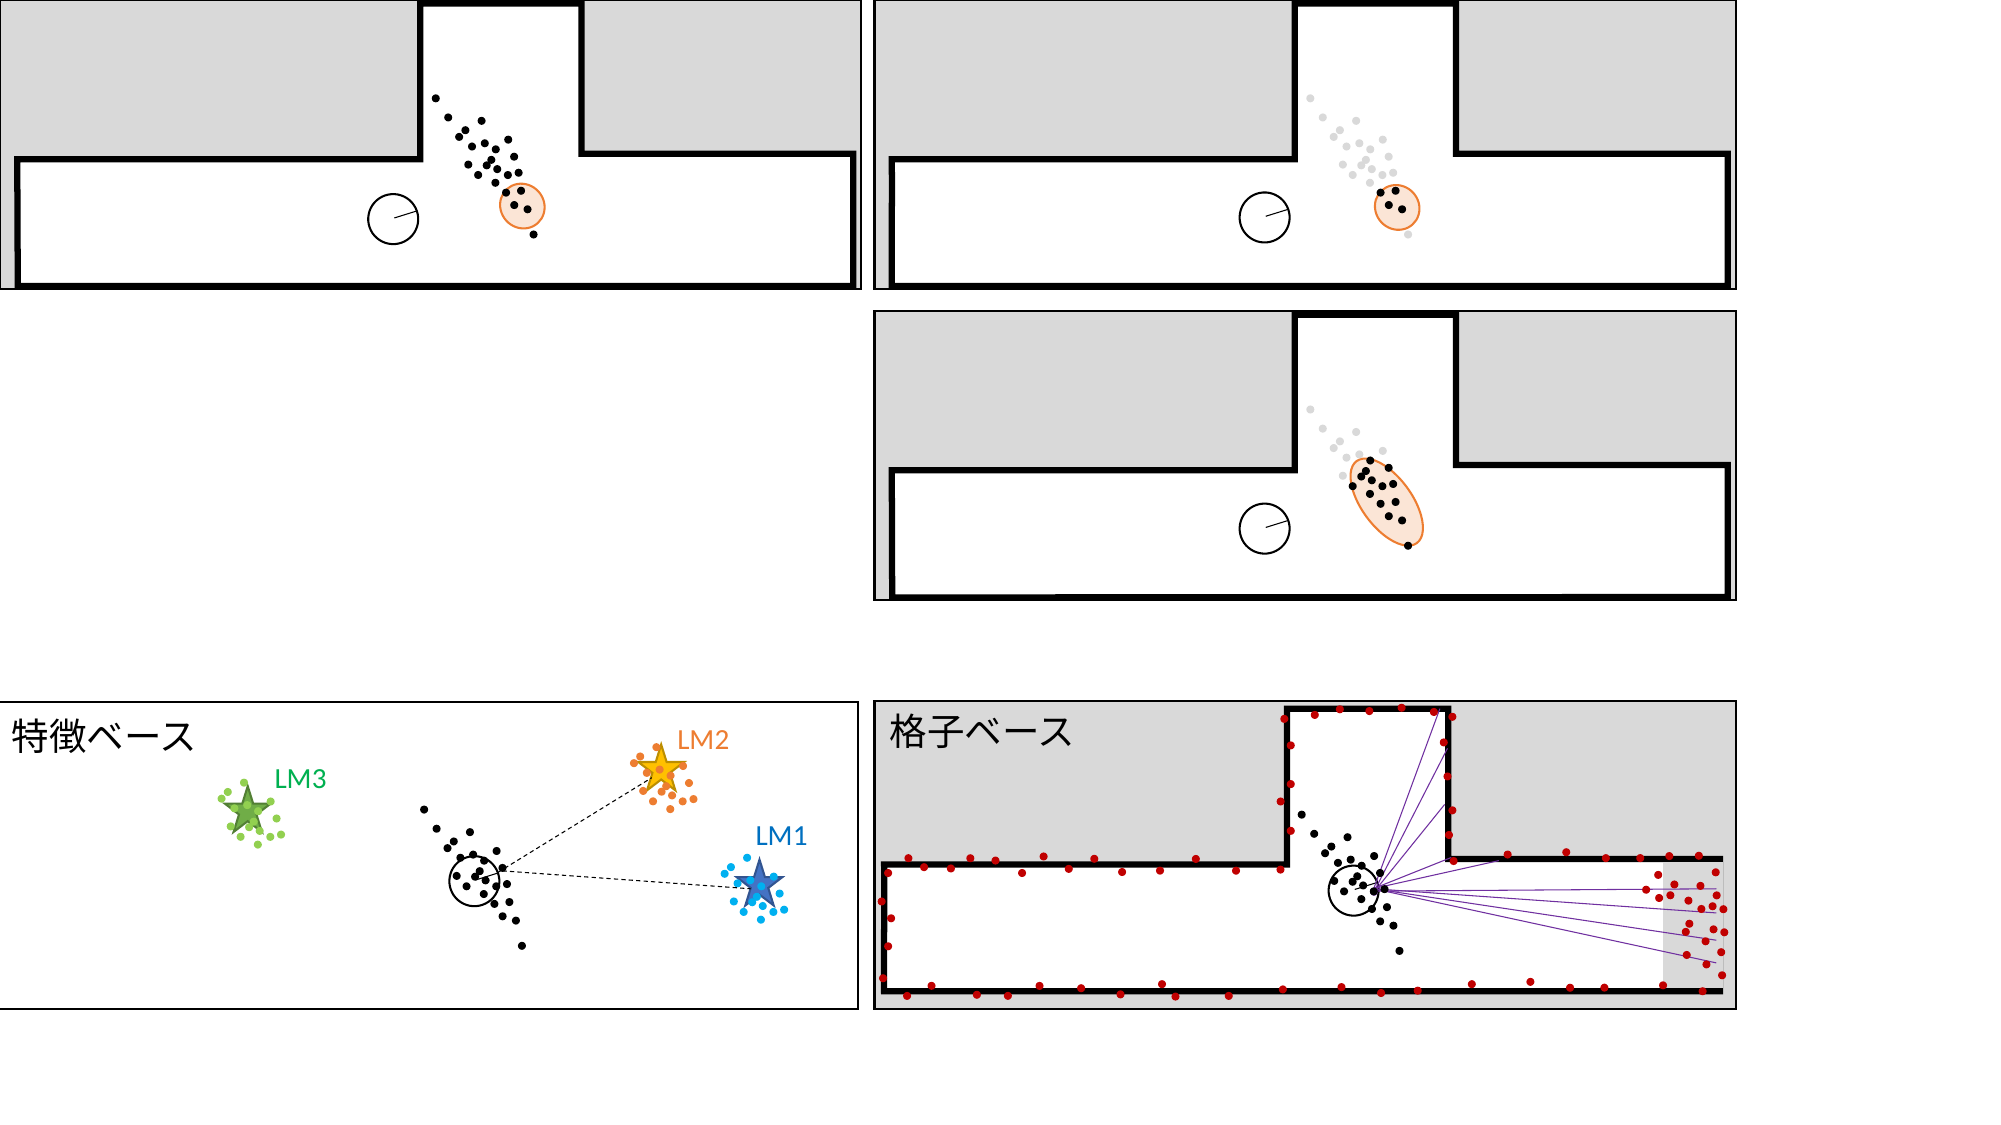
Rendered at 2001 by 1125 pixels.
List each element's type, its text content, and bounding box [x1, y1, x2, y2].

text_box [1297, 810, 1306, 819]
text_box [1384, 463, 1393, 472]
text_box [1694, 851, 1703, 860]
text_box [1306, 94, 1315, 103]
text_box [920, 863, 929, 872]
text_box [1503, 850, 1512, 859]
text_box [1373, 888, 1717, 963]
text_box [1352, 427, 1361, 437]
text_box [1404, 541, 1413, 550]
text_box [1636, 854, 1645, 863]
text_box [491, 145, 500, 154]
text_box [903, 991, 912, 1000]
text_box [1654, 870, 1663, 879]
text_box [1191, 854, 1200, 863]
text_box [1397, 703, 1406, 708]
text_box [1171, 992, 1180, 1001]
text_box [491, 178, 500, 187]
text_box [1663, 862, 1723, 949]
text_box [1333, 858, 1342, 865]
text_box LM1 [740, 809, 825, 859]
text_box [1039, 852, 1048, 861]
text_box [529, 230, 538, 239]
text_box [1718, 971, 1727, 980]
text_box [1367, 165, 1376, 174]
text_box [879, 974, 888, 983]
text_box [1378, 171, 1387, 180]
text_box [1278, 985, 1287, 994]
text_box [1404, 230, 1413, 239]
text_box [1231, 866, 1241, 875]
text_box 格子ベース [874, 700, 1109, 761]
text_box [1361, 466, 1370, 476]
text_box [1467, 980, 1476, 989]
text_box [1562, 848, 1571, 857]
text_box [1329, 444, 1338, 453]
text_box [502, 188, 511, 197]
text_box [1328, 865, 1373, 916]
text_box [502, 870, 751, 889]
text_box [1335, 126, 1344, 135]
text_box [523, 205, 532, 214]
text_box [1389, 168, 1398, 177]
text_box [1391, 497, 1400, 506]
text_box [631, 744, 697, 813]
text_box [504, 135, 513, 144]
text_box [431, 94, 440, 103]
text_box [1601, 854, 1610, 863]
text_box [368, 194, 419, 245]
text_box LM3 [259, 752, 344, 803]
text_box [1158, 980, 1167, 989]
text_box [1373, 708, 1440, 857]
text_box [1280, 714, 1289, 723]
text_box [1018, 868, 1027, 878]
text_box [510, 152, 519, 161]
text_box [1318, 113, 1327, 122]
text_box [883, 707, 1699, 993]
text_box [1378, 446, 1387, 455]
text_box [1342, 453, 1351, 462]
text_box LM2 [662, 712, 746, 763]
text_box [1711, 868, 1720, 877]
text_box [1384, 152, 1393, 161]
text_box [1355, 450, 1364, 459]
text_box [1376, 499, 1385, 508]
text_box [1355, 139, 1364, 148]
text_box [1310, 829, 1319, 838]
text_box [1367, 476, 1376, 485]
text_box [904, 854, 913, 863]
text_box [1659, 981, 1668, 990]
text_box [966, 854, 975, 863]
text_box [421, 806, 525, 949]
text_box [482, 161, 491, 170]
text_box [1155, 866, 1165, 875]
text_box [1719, 905, 1728, 914]
text_box [1338, 471, 1347, 480]
text_box [1348, 482, 1357, 491]
text_box [16, 2, 855, 287]
text_box [1035, 981, 1044, 990]
text_box [1717, 948, 1726, 957]
text_box [1377, 988, 1386, 998]
text_box [1670, 880, 1679, 888]
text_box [498, 777, 652, 873]
text_box [1348, 170, 1357, 180]
text_box [1224, 991, 1233, 1000]
text_box [477, 116, 486, 125]
text_box [991, 856, 1000, 865]
text_box [1665, 852, 1674, 861]
text_box [877, 897, 886, 906]
text_box [890, 313, 1729, 599]
text_box [1526, 977, 1535, 986]
text_box [517, 186, 526, 195]
text_box [873, 310, 1737, 601]
text_box [461, 126, 470, 135]
text_box [1448, 830, 1454, 840]
text_box [1310, 710, 1319, 719]
text_box [480, 139, 489, 148]
text_box [1366, 456, 1375, 465]
text_box [444, 113, 453, 122]
text_box [887, 914, 896, 923]
text_box [1118, 867, 1127, 877]
text_box [1600, 983, 1609, 992]
text_box [1329, 132, 1338, 141]
text_box [1318, 424, 1327, 433]
text_box [1702, 963, 1711, 969]
text_box [1357, 161, 1366, 170]
text_box [1391, 186, 1400, 195]
text_box [1663, 955, 1723, 988]
text_box [1338, 160, 1347, 169]
text_box [1343, 833, 1352, 842]
text_box [890, 2, 1729, 287]
text_box [946, 864, 955, 873]
text_box [1566, 983, 1575, 992]
text_box [884, 942, 893, 951]
text_box [499, 182, 546, 230]
text_box [468, 142, 477, 151]
text_box [884, 868, 893, 878]
text_box [1448, 712, 1457, 721]
text_box [1064, 864, 1073, 873]
text_box [1365, 707, 1373, 716]
text_box [493, 165, 502, 174]
text_box [1696, 881, 1705, 888]
text_box [927, 981, 936, 990]
text_box [1116, 990, 1125, 999]
text_box [1361, 155, 1370, 164]
text_box [1357, 472, 1366, 481]
text_box [1286, 826, 1295, 835]
text_box [1373, 184, 1421, 231]
text_box [474, 170, 483, 180]
text_box [1335, 437, 1344, 446]
text_box [0, 701, 859, 1010]
text_box [1378, 135, 1387, 144]
text_box [1448, 806, 1457, 815]
text_box [510, 201, 519, 210]
text_box [487, 155, 496, 164]
text_box [1440, 738, 1448, 747]
text_box [1286, 780, 1295, 789]
text_box [1384, 512, 1393, 521]
text_box [1321, 849, 1330, 858]
text_box [1335, 705, 1344, 714]
text_box [1349, 457, 1424, 547]
text_box [514, 168, 523, 177]
text_box [1090, 854, 1099, 863]
text_box [1365, 178, 1374, 187]
text_box [1337, 983, 1346, 992]
text_box [1366, 145, 1375, 154]
text_box [1346, 855, 1355, 864]
text_box [1720, 928, 1729, 937]
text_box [1440, 748, 1448, 857]
text_box [1376, 188, 1385, 197]
text_box [0, 0, 862, 290]
text_box [1306, 405, 1315, 414]
text_box [1398, 205, 1407, 214]
text_box [972, 990, 981, 999]
text_box [503, 171, 512, 180]
text_box [1389, 479, 1398, 488]
text_box [1276, 797, 1285, 806]
text_box [1698, 987, 1707, 996]
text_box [218, 779, 285, 848]
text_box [1239, 503, 1290, 554]
text_box [1276, 865, 1285, 874]
text_box [1384, 201, 1393, 210]
text_box [1413, 986, 1422, 995]
text_box [1327, 842, 1336, 851]
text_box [721, 854, 788, 923]
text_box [1373, 860, 1499, 888]
text_box [873, 0, 1737, 290]
text_box [1342, 142, 1351, 151]
text_box [1352, 116, 1361, 125]
text_box [1398, 516, 1407, 525]
text_box [1365, 489, 1374, 498]
text_box 特徴ベース [0, 705, 232, 766]
text_box [1457, 857, 1722, 888]
text_box [1378, 482, 1387, 491]
text_box [873, 700, 1737, 1010]
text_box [1378, 804, 1445, 857]
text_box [1239, 192, 1290, 243]
text_box [1706, 988, 1722, 993]
text_box [1003, 991, 1012, 1000]
text_box [455, 132, 464, 141]
text_box [1077, 984, 1086, 993]
text_box [464, 160, 473, 169]
text_box [1286, 741, 1295, 750]
